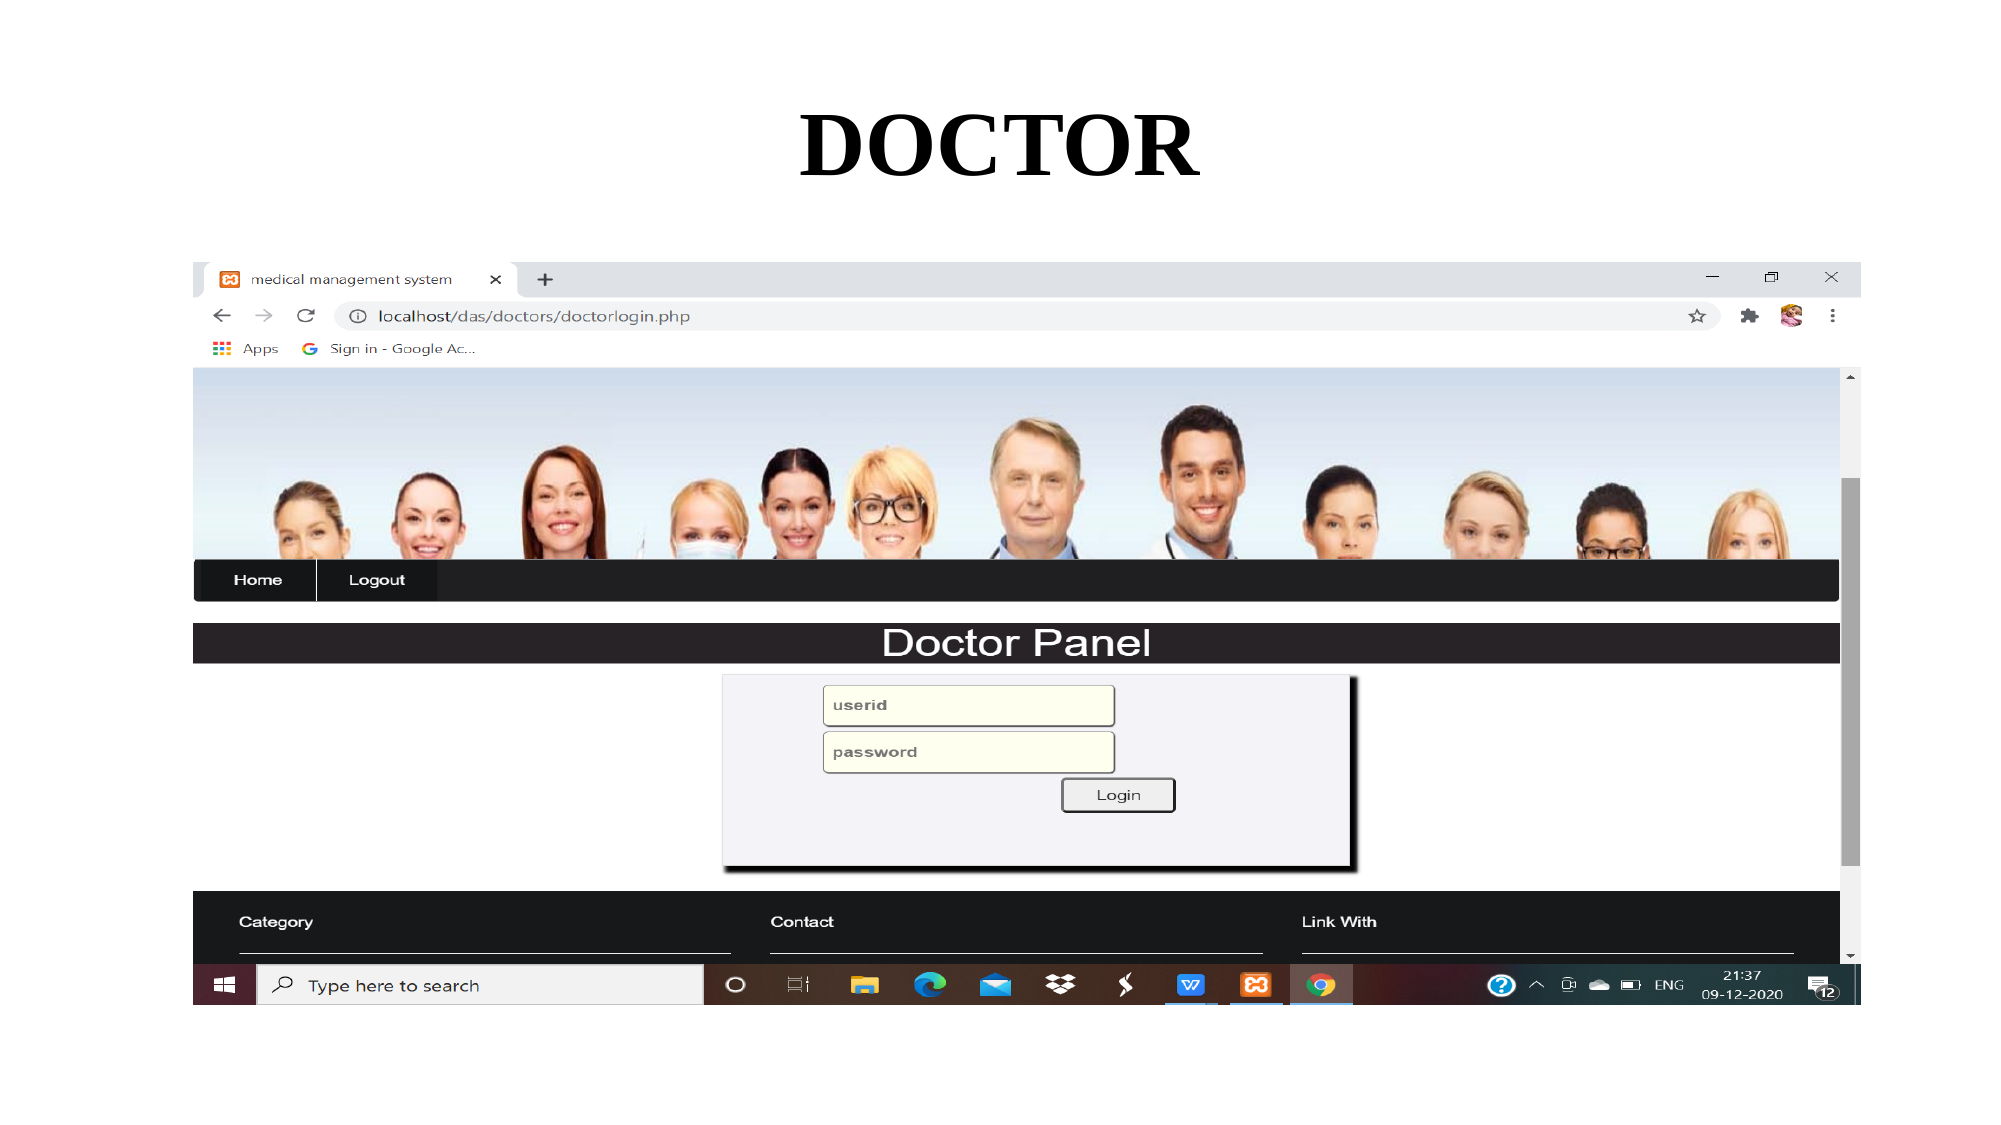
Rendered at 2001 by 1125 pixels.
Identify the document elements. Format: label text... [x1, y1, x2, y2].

title DOCTOR [99, 44, 1901, 233]
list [193, 262, 1861, 1005]
